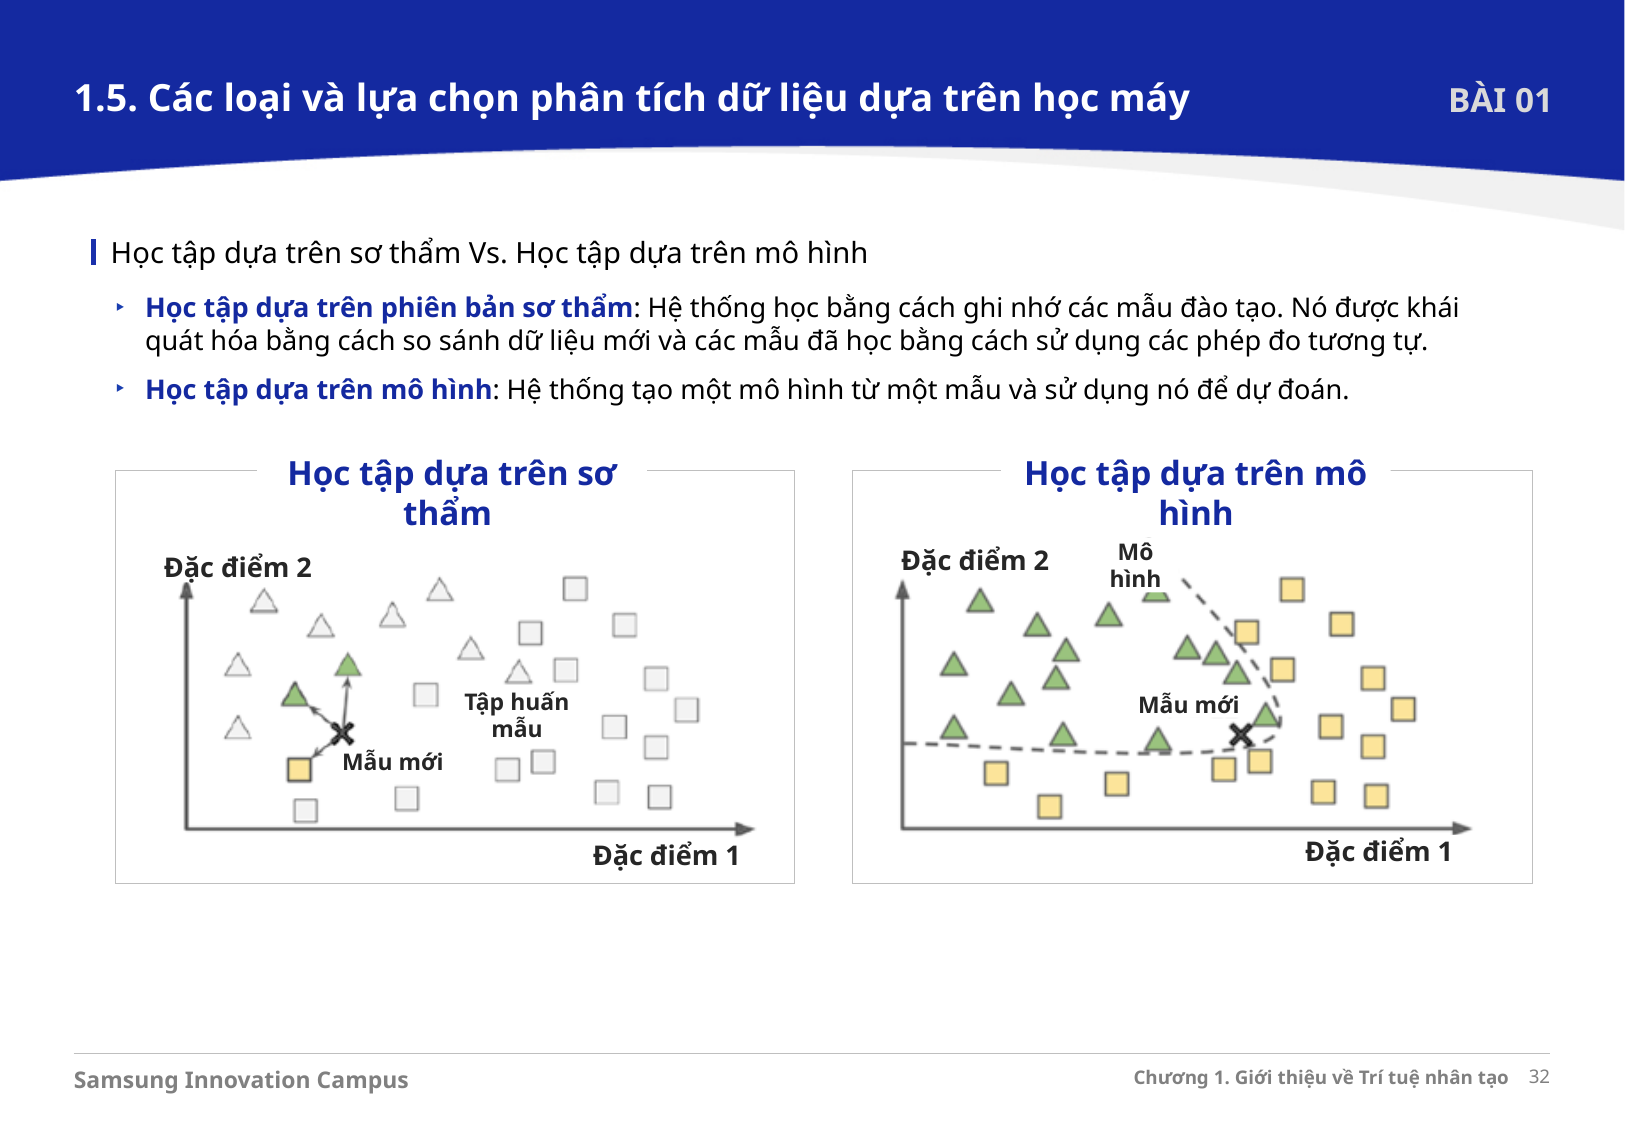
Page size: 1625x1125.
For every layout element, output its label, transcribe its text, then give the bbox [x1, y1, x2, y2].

text_box Học tập dựa trên sơ thẩm Vs. Học tập dựa trên mô hình [91, 233, 1599, 270]
picture [0, 0, 1625, 1125]
text_box Học tập dựa trên phiên bản sơ thẩm: Hệ thống học bằng cách ghi nhớ các mẫu đào tạo. Nó được khái quát hóa bằng cách so sánh dữ liệu mới và các mẫu đã học bằng cách sử dụng các phép đo tương tự. Học tập dựa trên mô hình: Hệ thống tạo một mô hình từ một mẫu và sử dụng nó để dự đoán. [114, 278, 1532, 418]
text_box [115, 444, 1532, 883]
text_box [73, 73, 1554, 120]
